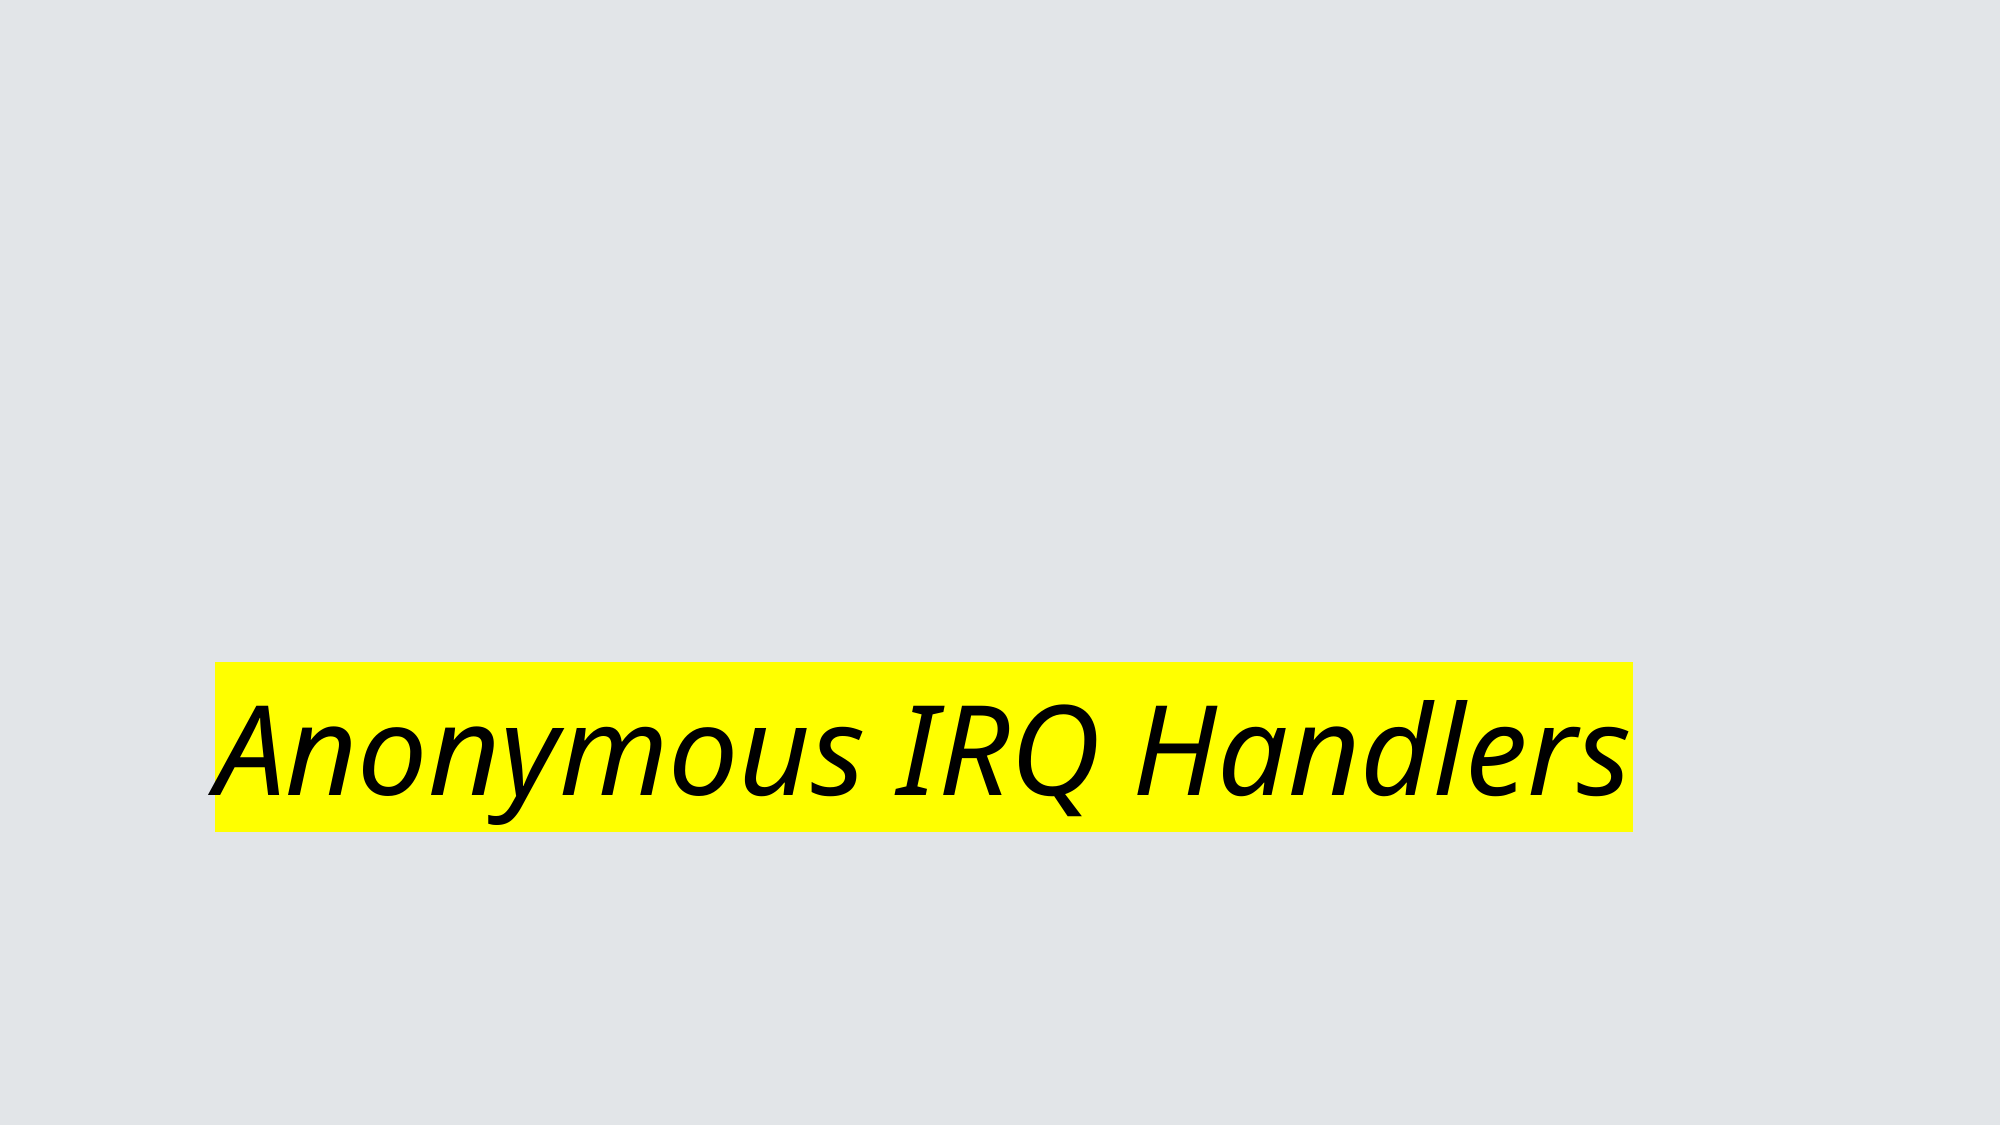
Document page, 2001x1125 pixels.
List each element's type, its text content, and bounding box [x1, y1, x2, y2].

title Anonymous IRQ Handlers [200, 224, 1757, 829]
